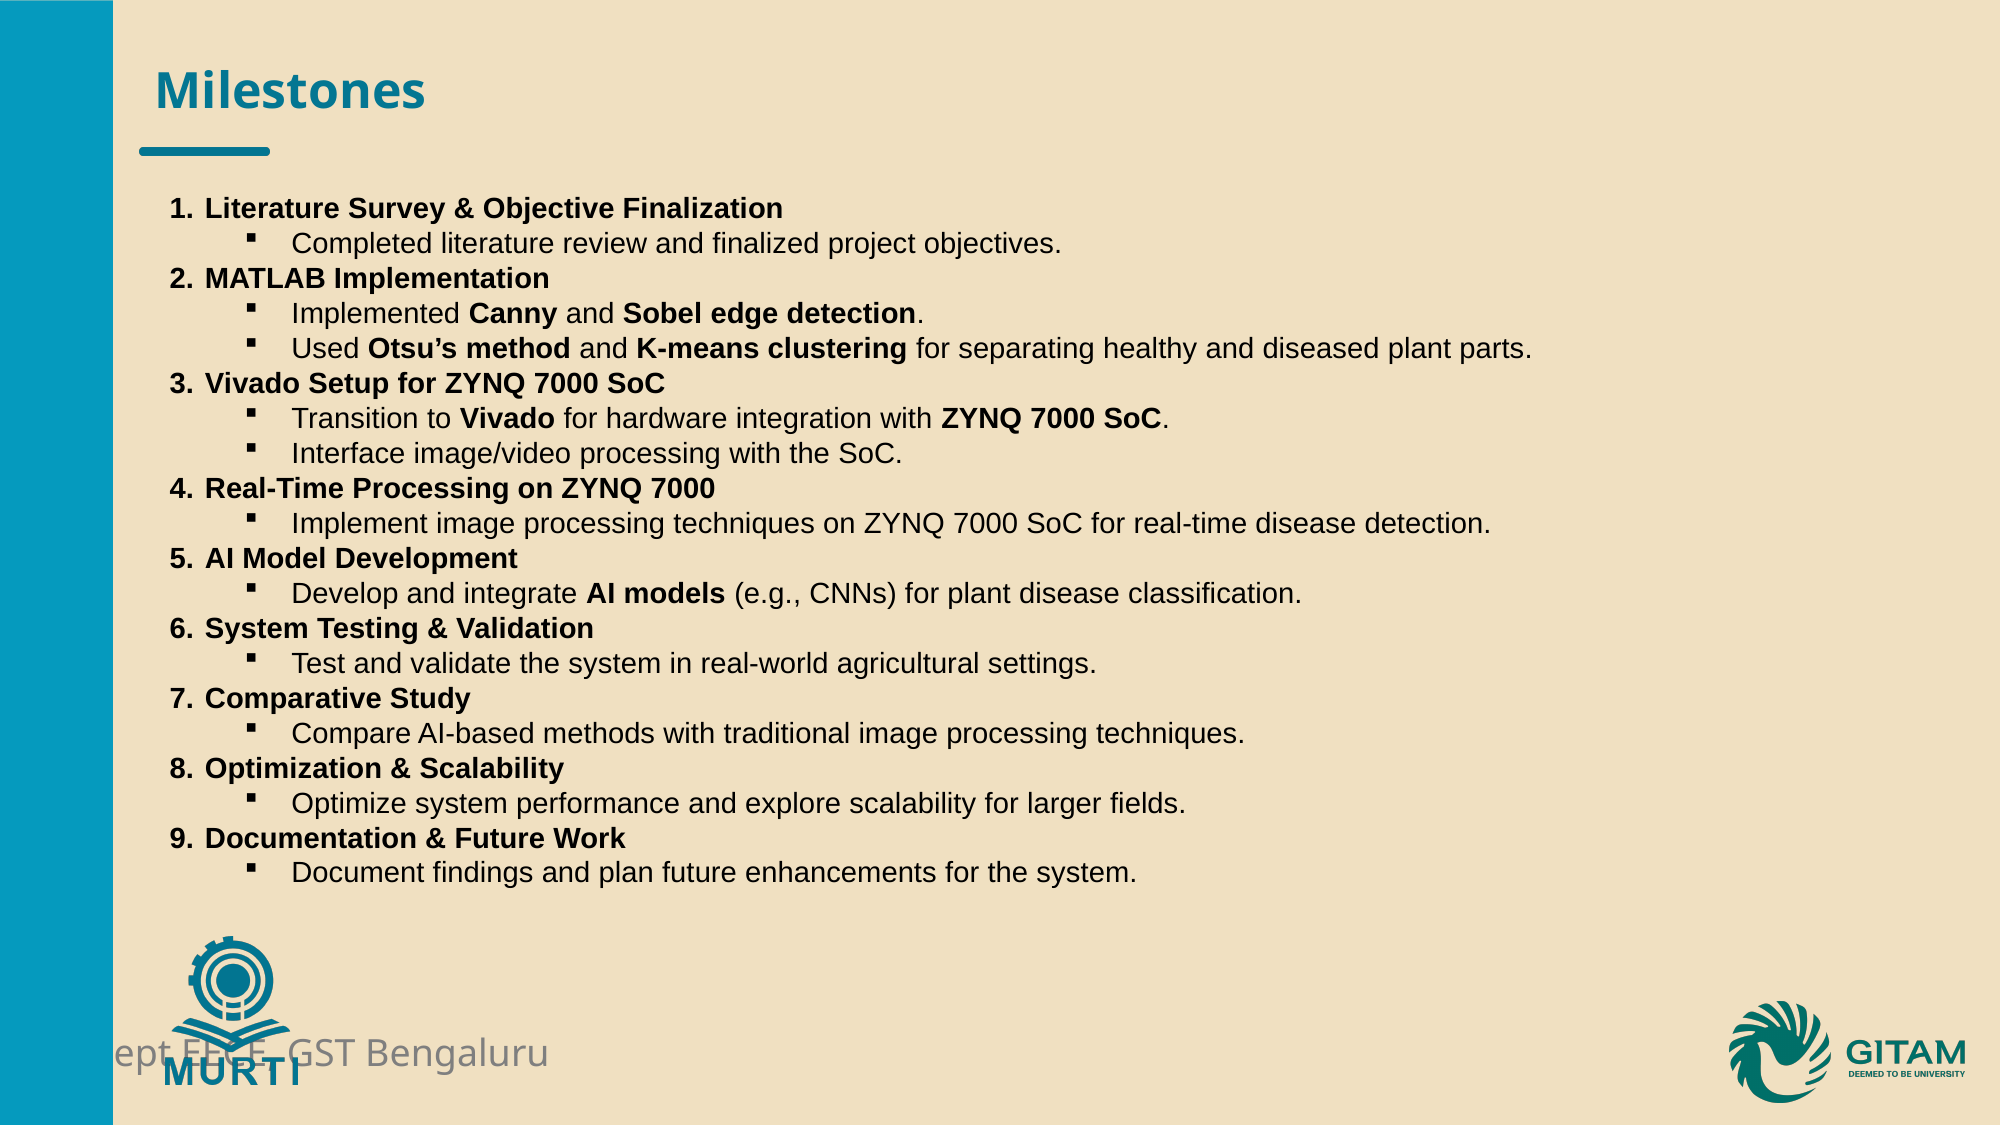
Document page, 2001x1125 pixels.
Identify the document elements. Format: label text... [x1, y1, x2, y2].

picture [170, 1068, 175, 1085]
picture [238, 1062, 249, 1068]
text_box Literature Survey & Objective Finalization Completed literature review and finalized project objectives. MATLAB Implementation Implemented Canny and Sobel edge detection. Used Otsu’s method and K-means clustering for separating healthy and diseased plant parts. Vivado Setup for ZYNQ 7000 SoC Transition to Vivado for hardware integration with ZYNQ 7000 SoC. Interface image/video processing with the SoC. Real-Time Processing on ZYNQ 7000 Implement image processing techniques on ZYNQ 7000 SoC for real-time disease detection. AI Model Development Develop and integrate AI models (e.g., CNNs) for plant disease classification. System Testing & Validation Test and validate the system in real-world agricultural settings. Comparative Study Compare AI-based methods with traditional image processing techniques. Optimization & Scalability Optimize system performance and explore scalability for larger fields. Documentation & Future Work Document findings and plan future enhancements for the system. [154, 182, 1850, 932]
picture [1729, 1001, 1965, 1103]
picture [165, 936, 298, 1085]
picture [182, 1069, 187, 1085]
title Milestones [139, 40, 1382, 128]
picture [238, 1073, 250, 1085]
